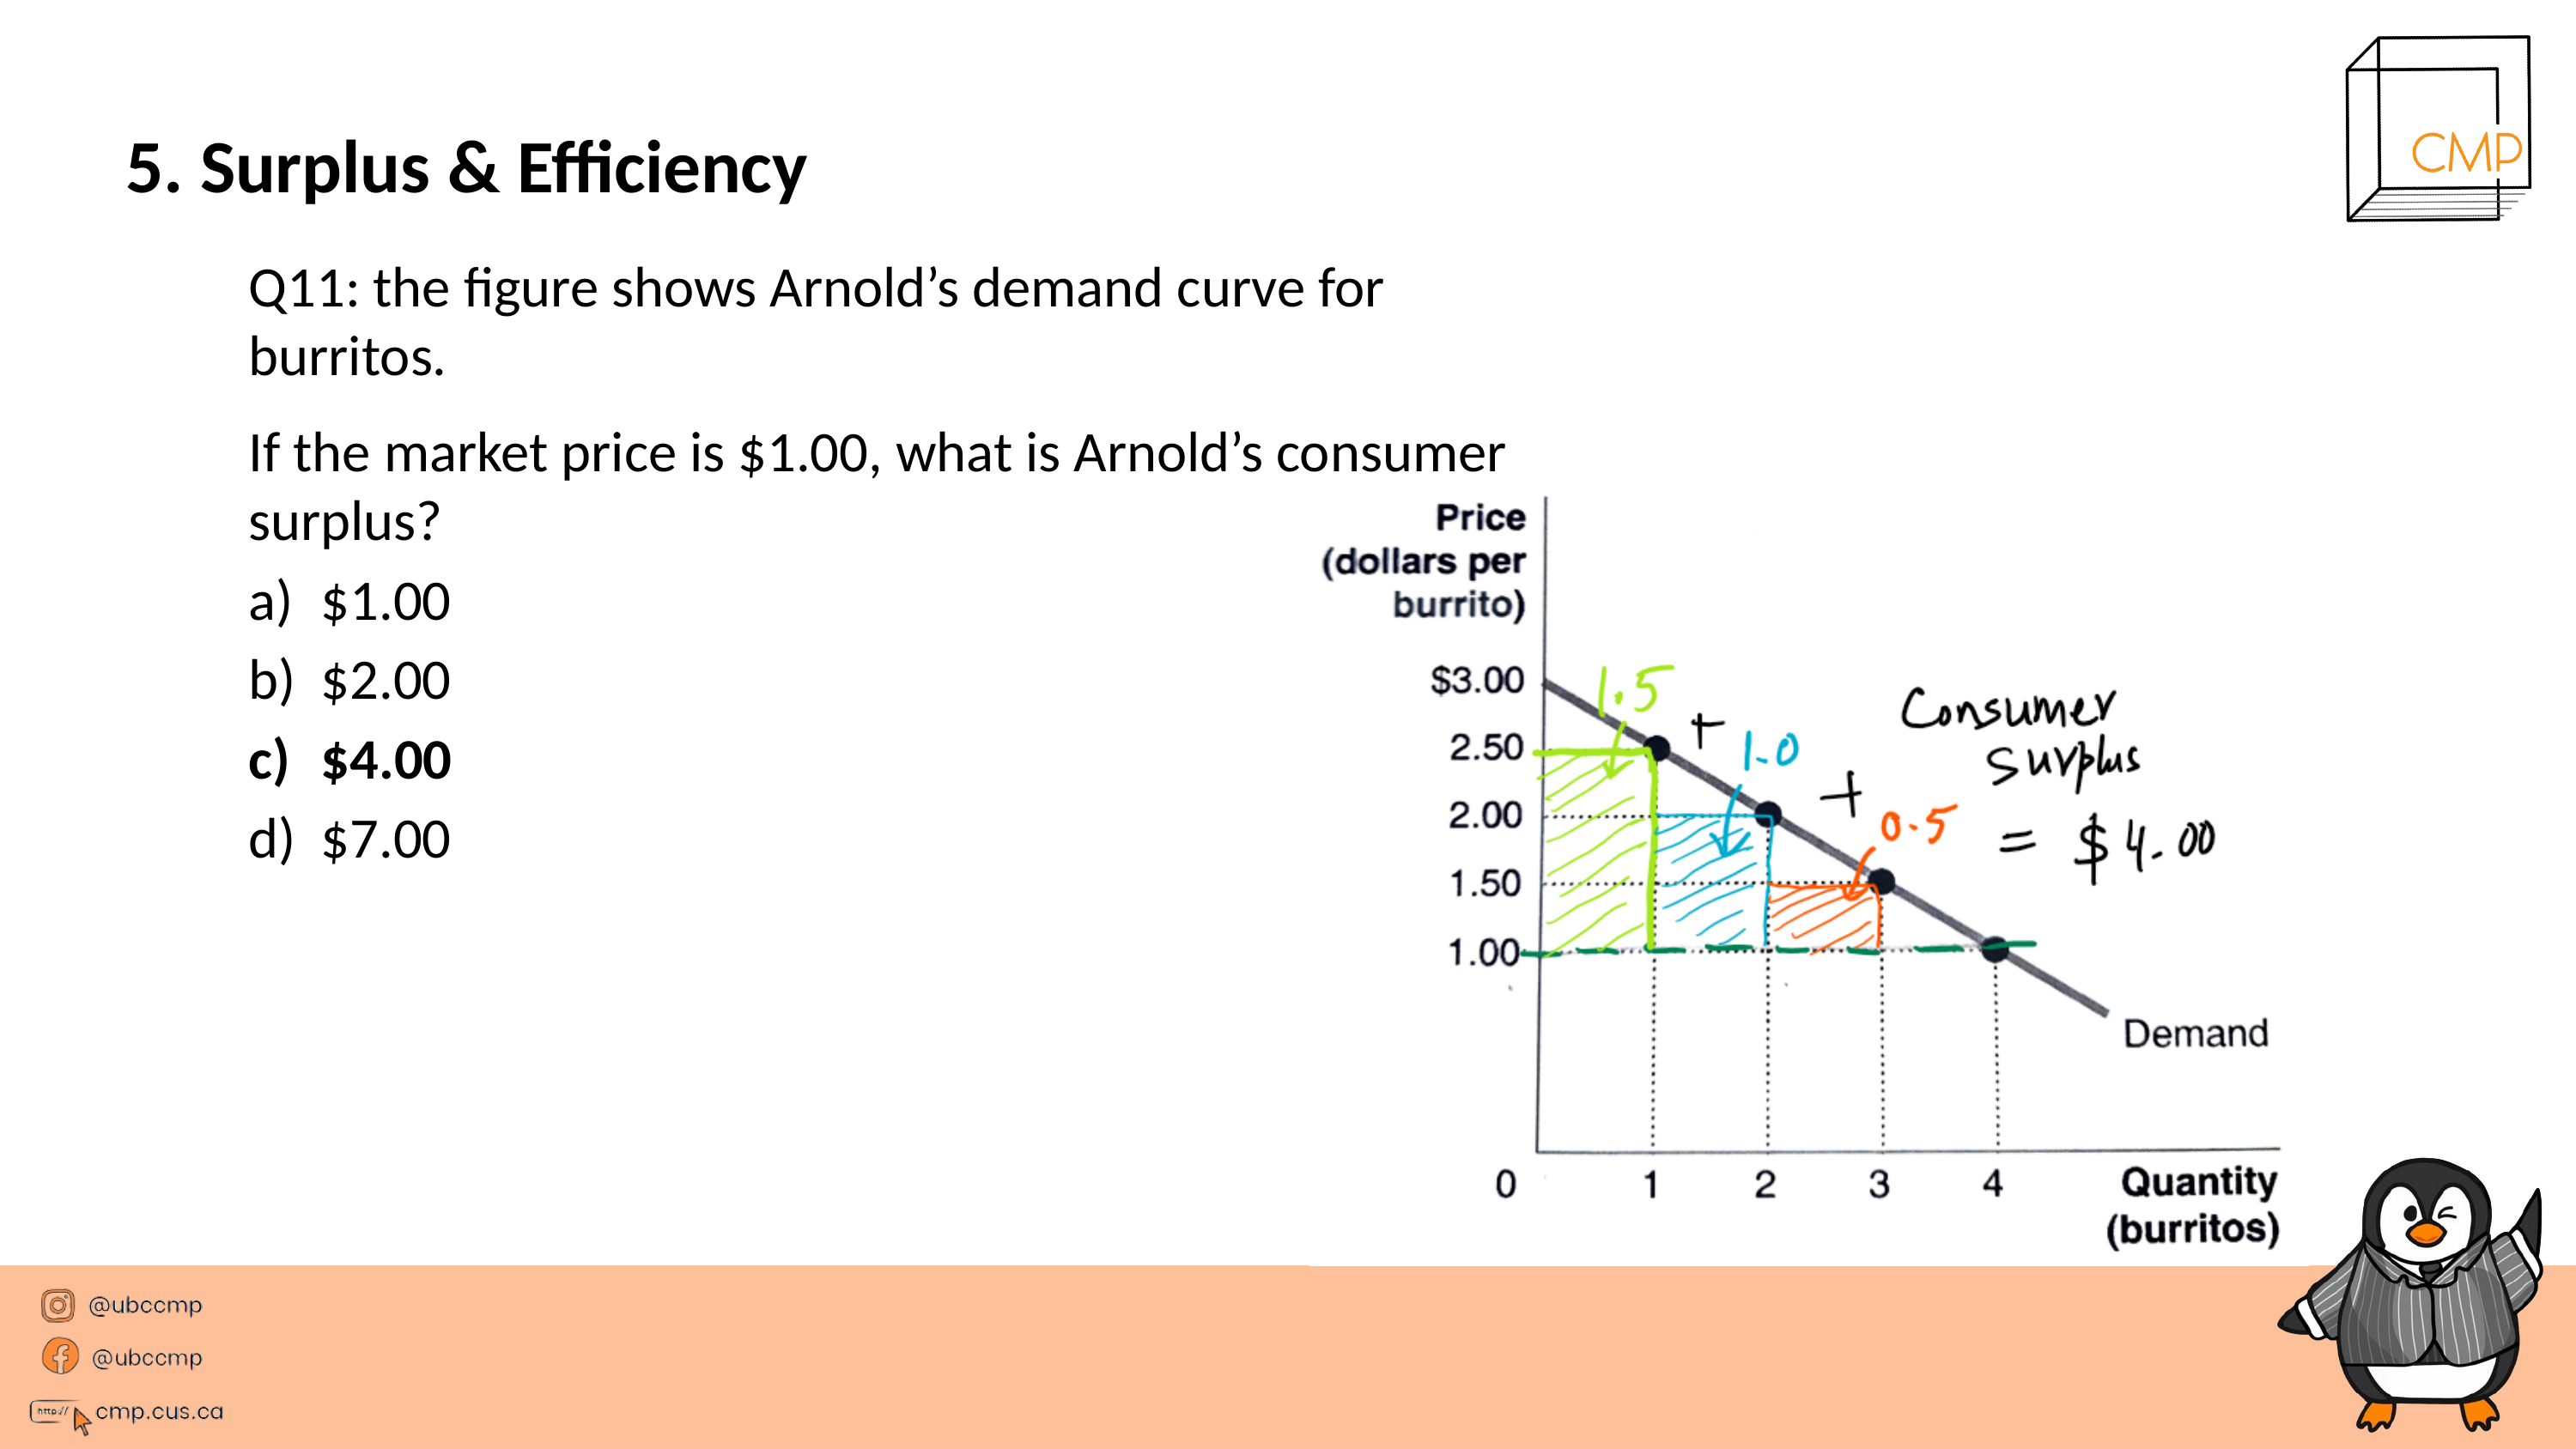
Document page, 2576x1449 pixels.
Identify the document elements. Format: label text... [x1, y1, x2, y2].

picture [15, 1276, 258, 1442]
text_box [0, 1265, 2227, 1449]
text_box Q11: the figure shows Arnold’s demand curve for burritos. If the market price is $1.00, what is Arnold’s consumer surplus? $1.00 $2.00 $4.00 $7.00 [182, 220, 1592, 967]
picture [2232, 0, 2576, 337]
title 5. Surplus & Efficiency [123, 115, 816, 360]
picture [1309, 482, 2576, 1449]
